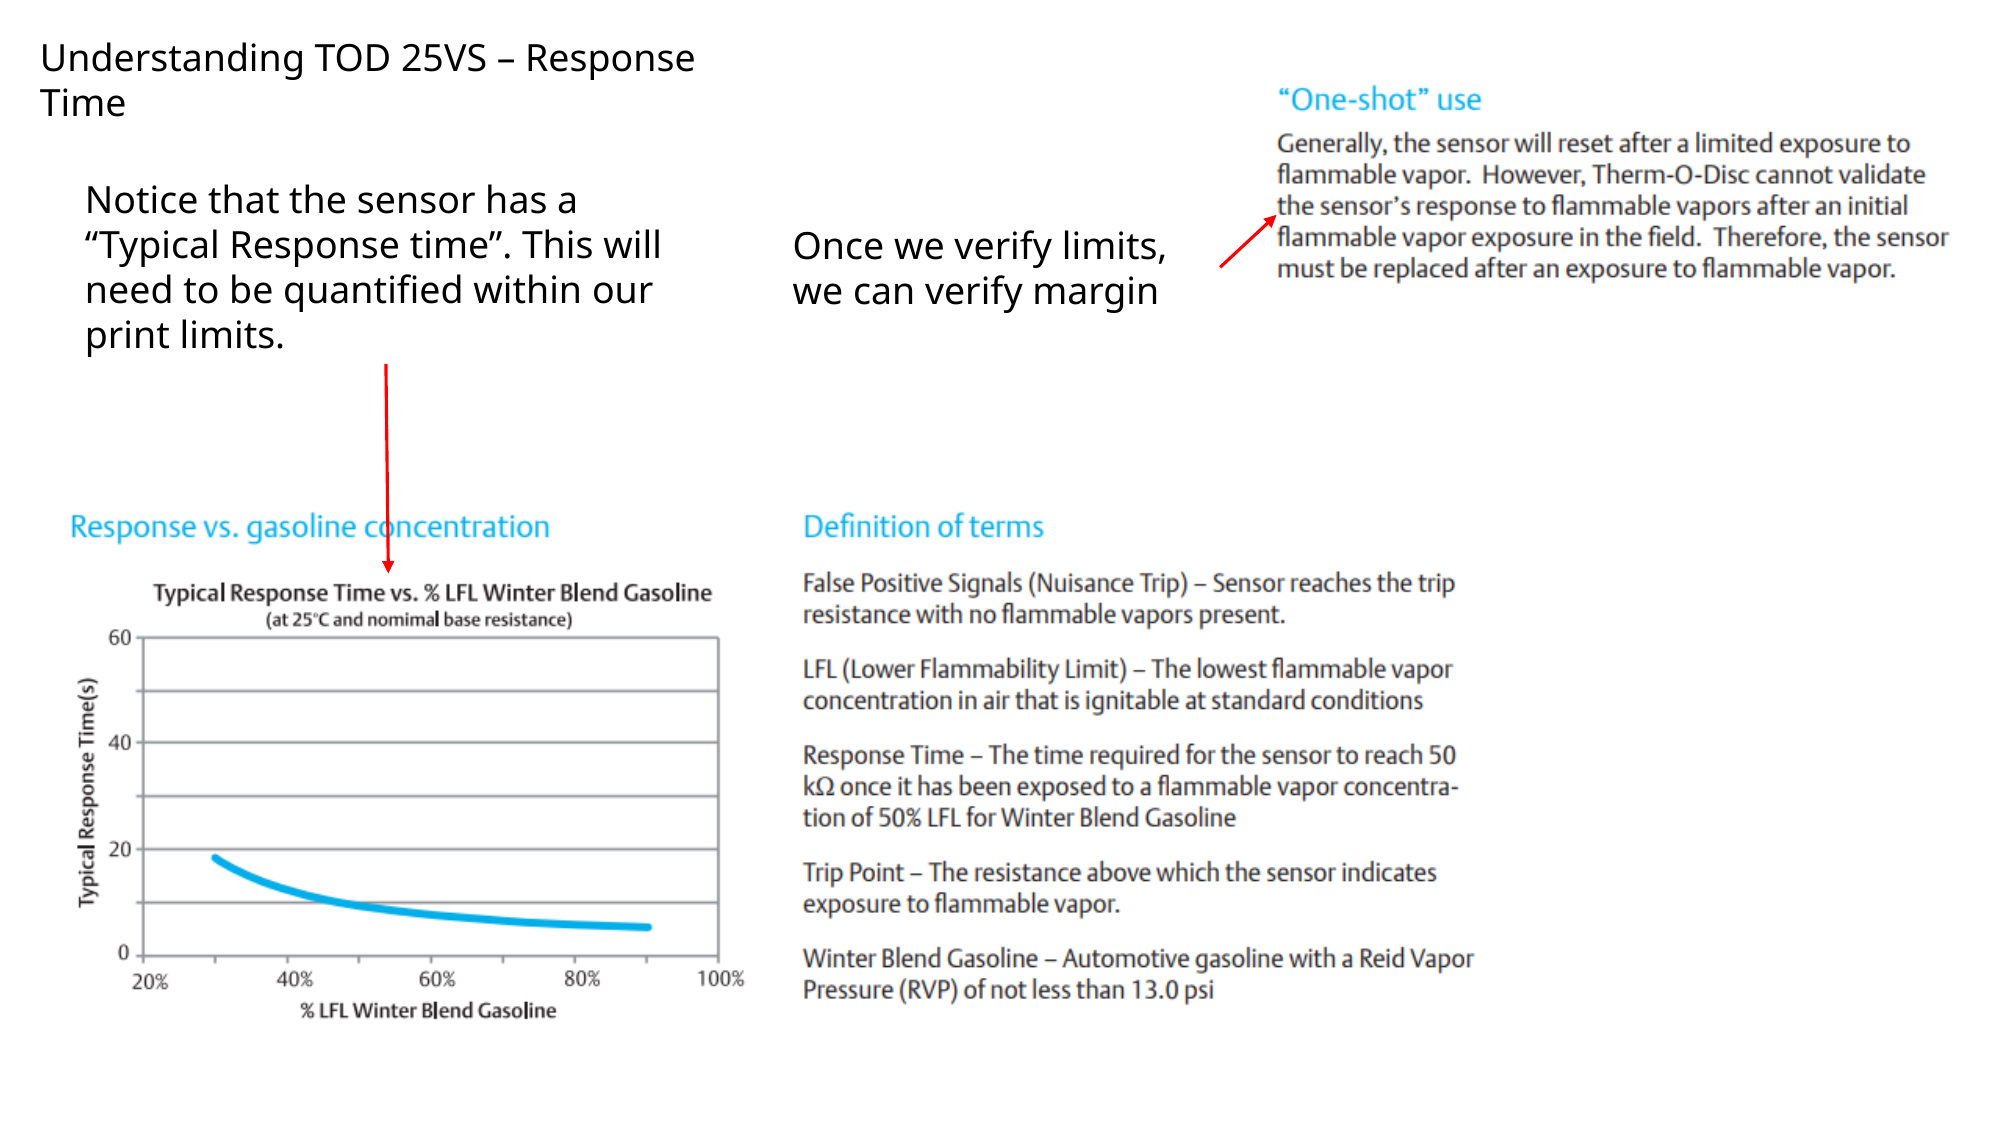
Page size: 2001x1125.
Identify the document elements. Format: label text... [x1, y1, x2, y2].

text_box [1219, 214, 1278, 269]
picture [1246, 67, 1976, 299]
text_box Once we verify limits, we can verify margin [777, 214, 1221, 320]
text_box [385, 319, 389, 574]
picture [36, 502, 1488, 1039]
text_box Understanding TOD 25VS – Response Time [25, 26, 752, 132]
text_box Notice that the sensor has a “Typical Response time”. This will need to be quantified within our print limits. [70, 169, 702, 364]
